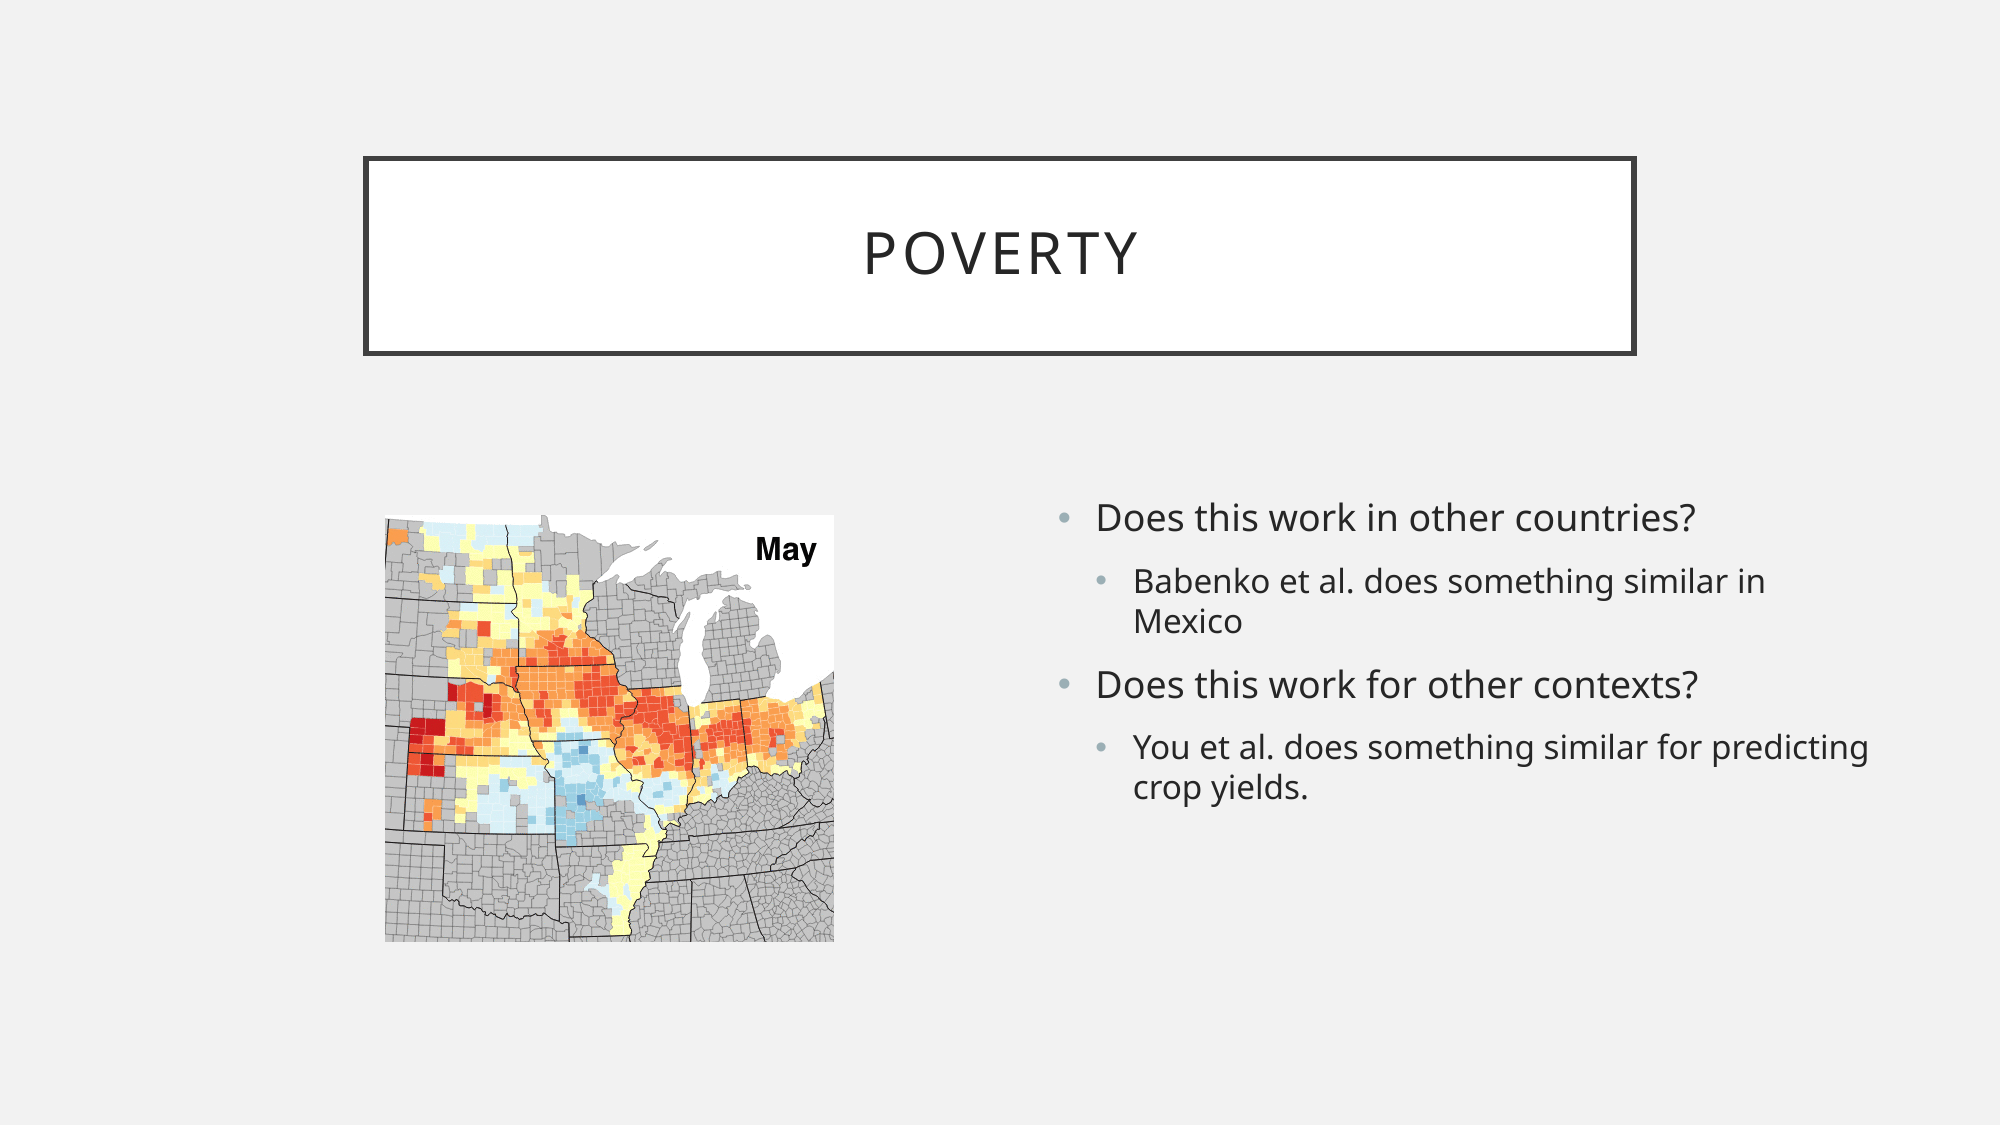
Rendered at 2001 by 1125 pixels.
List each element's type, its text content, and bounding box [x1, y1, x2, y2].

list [385, 515, 834, 942]
list Does this work in other countries? Babenko et al. does something similar in Mexico Does this work for other contexts? You et al. does something similar for predicting crop yields. [1042, 486, 1891, 964]
title Poverty [363, 156, 1637, 356]
